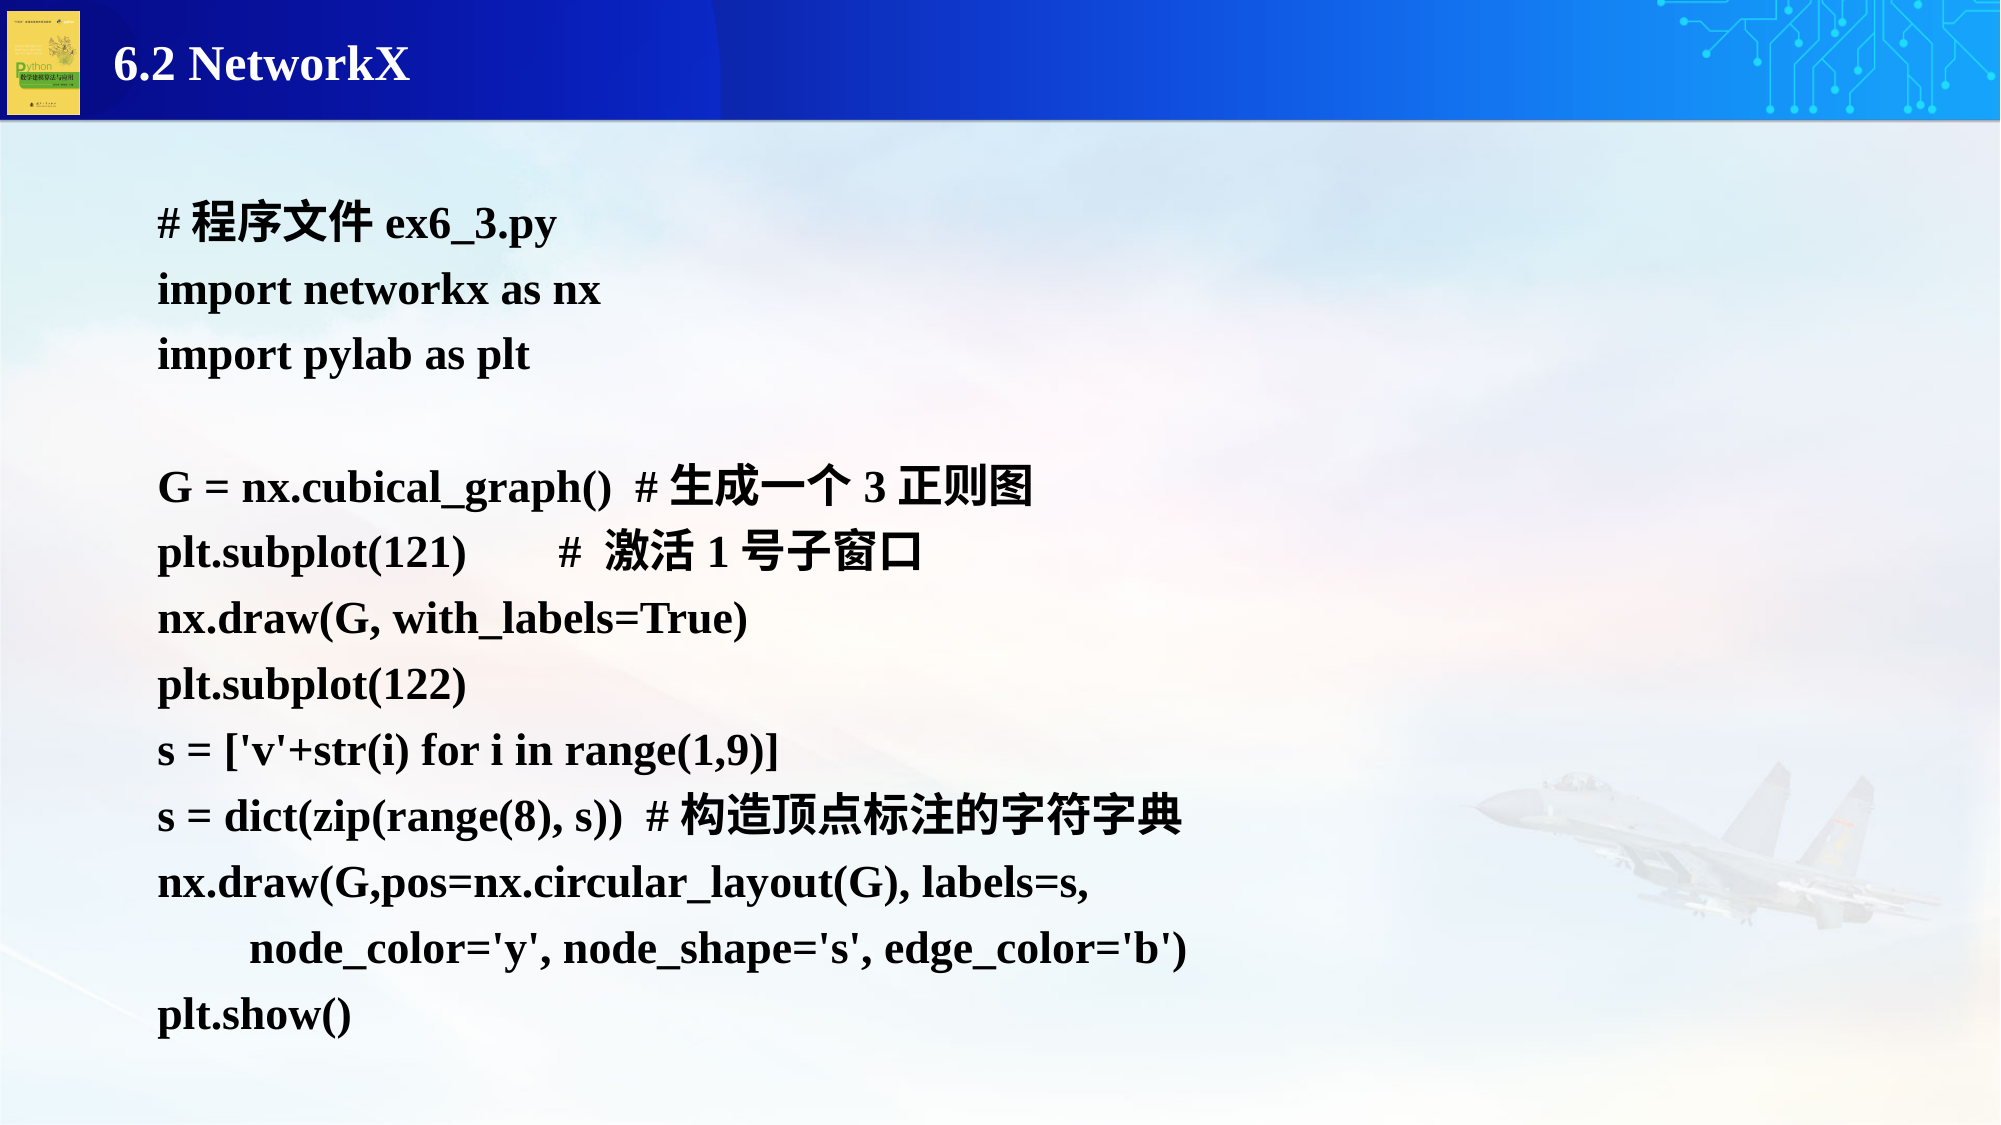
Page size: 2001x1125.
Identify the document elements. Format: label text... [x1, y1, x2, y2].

picture [0, 0, 2000, 1125]
list #程序文件ex6_3.py import networkx as nx import pylab as plt G = nx.cubical_graph() #生成一个3正则图 plt.subplot(121) # 激活1号子窗口 nx.draw(G, with_labels=True) plt.subplot(122) s = ['v'+str(i) for i in range(1,9)] s = dict(zip(range(8), s)) #构造顶点标注的字符字典 nx.draw(G,pos=nx.circular_layout(G), labels=s, node_color='y', node_shape='s', edge_color='b') plt.show() [98, 173, 1942, 1068]
